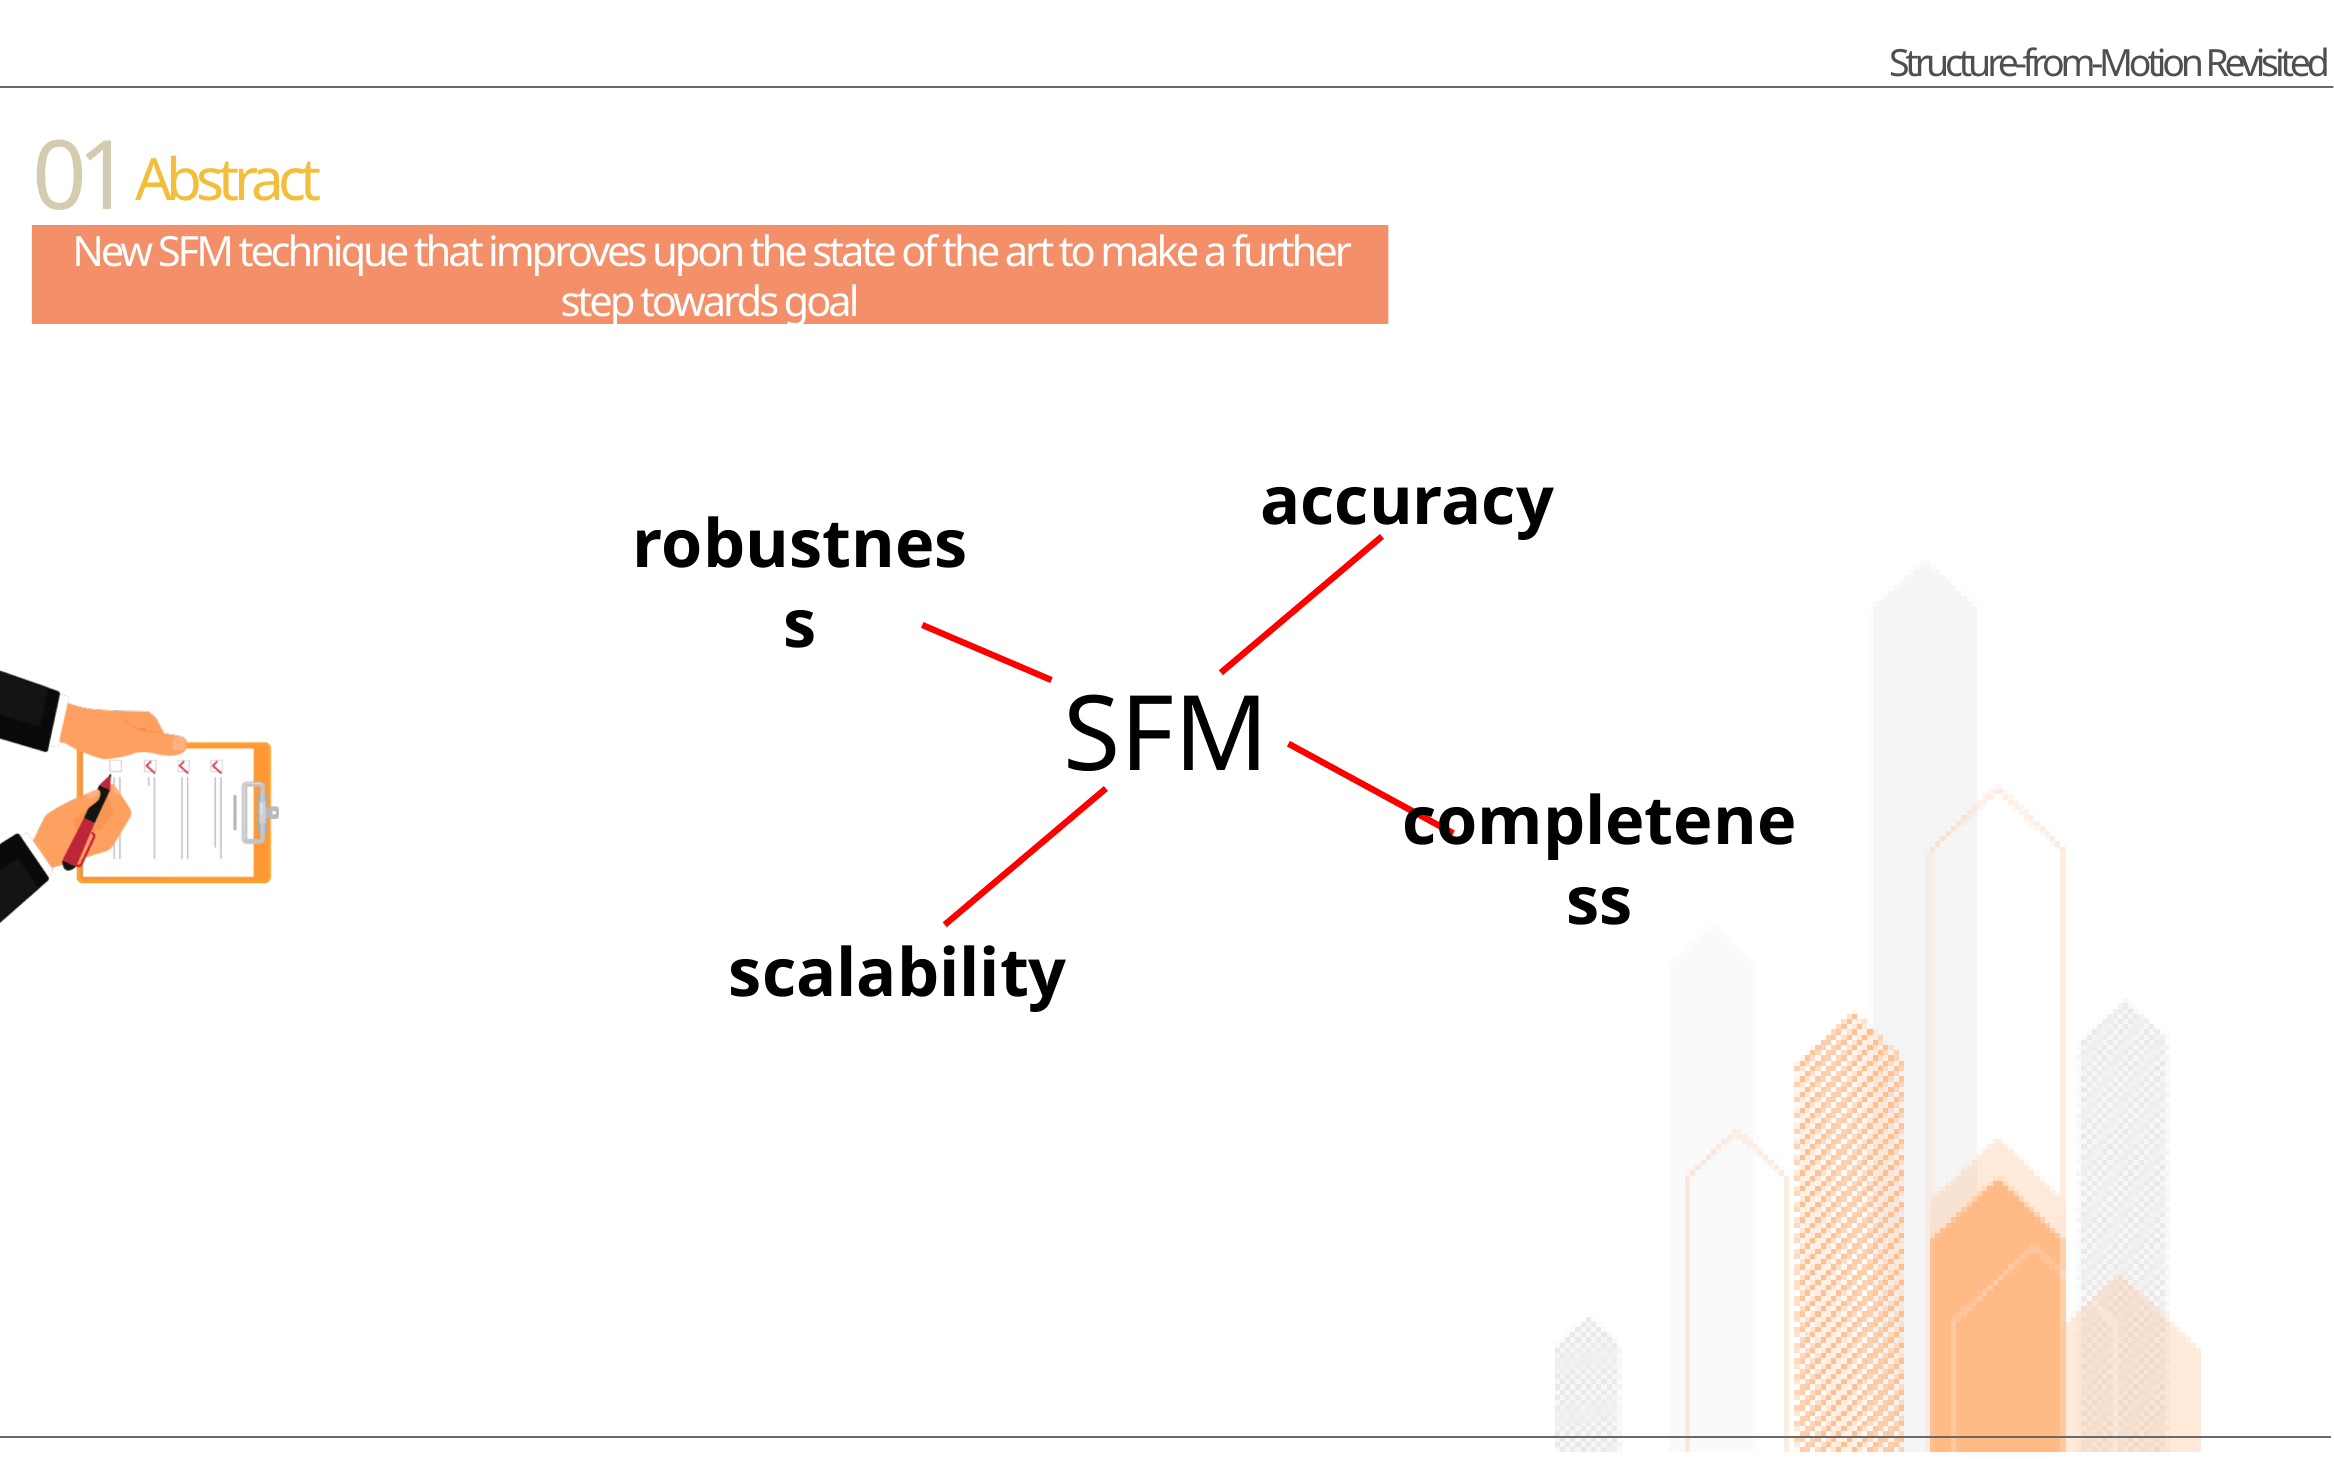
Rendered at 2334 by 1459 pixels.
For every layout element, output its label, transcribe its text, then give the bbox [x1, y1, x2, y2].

text_box scalability [711, 922, 1085, 1018]
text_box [922, 624, 1052, 681]
text_box 01 [25, 105, 141, 236]
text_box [1288, 743, 1454, 834]
text_box Abstract [127, 134, 329, 220]
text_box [1220, 536, 1383, 673]
text_box Structure-from-Motion Revisited [1881, 31, 2334, 92]
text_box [944, 788, 1107, 925]
text_box completeness [1388, 770, 1549, 946]
picture [1555, 560, 2207, 1458]
text_box robustness [613, 493, 987, 669]
picture [0, 655, 279, 942]
text_box New SFM technique that improves upon the state of the art to make a further step towards goal [31, 225, 1389, 324]
text_box SFM [867, 659, 1466, 800]
text_box accuracy [1220, 450, 1594, 546]
